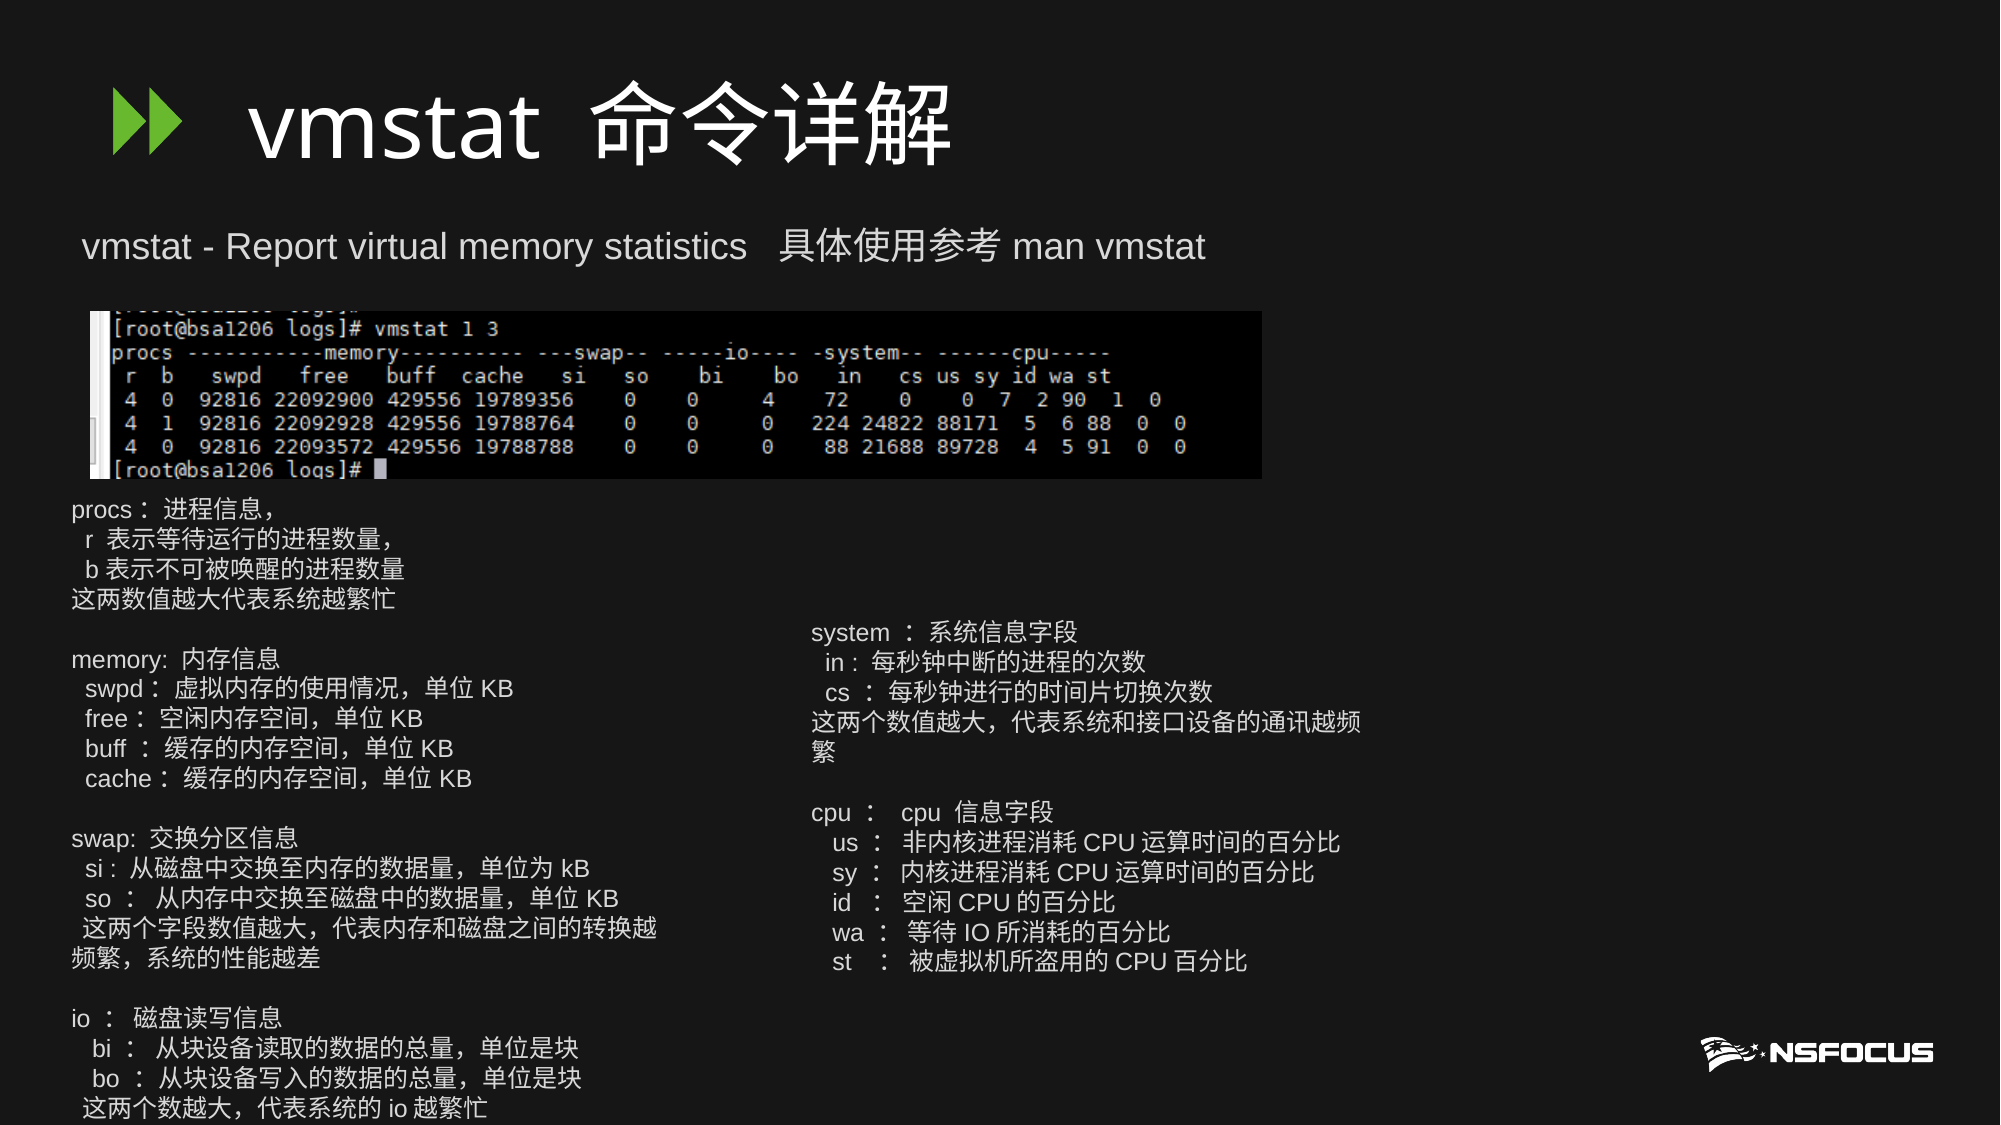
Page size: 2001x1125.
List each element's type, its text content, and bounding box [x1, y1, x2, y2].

text_box vmstat - Report virtual memory statistics 具体使用参考man vmstat [56, 214, 1436, 275]
text_box system ：系统信息字段 in : 每秒钟中断的进程的次数 cs ：每秒钟进行的时间片切换次数 这两个数值越大，代表系统和接口设备的通讯越频繁 cpu ： cpu 信息字段 us ： 非内核进程消耗CPU运算时间的百分比 sy ： 内核进程消耗CPU运算时间的百分比 id ： 空闲CPU的百分比 wa ： 等待IO所消耗的百分比 st ： 被虚拟机所盗用的CPU百分比 [796, 609, 1401, 984]
picture [89, 311, 1263, 480]
title vmstat 命令详解 [209, 20, 1935, 238]
text_box procs：进程信息， r 表示等待运行的进程数量， b表示不可被唤醒的进程数量 这两数值越大代表系统越繁忙 memory: 内存信息 swpd：虚拟内存的使用情况，单位KB free：空闲内存空间，单位KB buff ：缓存的内存空间，单位KB cache：缓存的内存空间，单位KB swap: 交换分区信息 si : 从磁盘中交换至内存的数据量，单位为kB so ： 从内存中交换至磁盘中的数据量，单位KB 这两个字段数值越大，代表内存和磁盘之间的转换越频繁，系统的性能越差 io ： 磁盘读写信息 bi ： 从块设备读取的数据的总量，单位是块 bo ：从块设备写入的数据的总量，单位是块 这两个数越大，代表系统的io越繁忙 [56, 485, 681, 1125]
